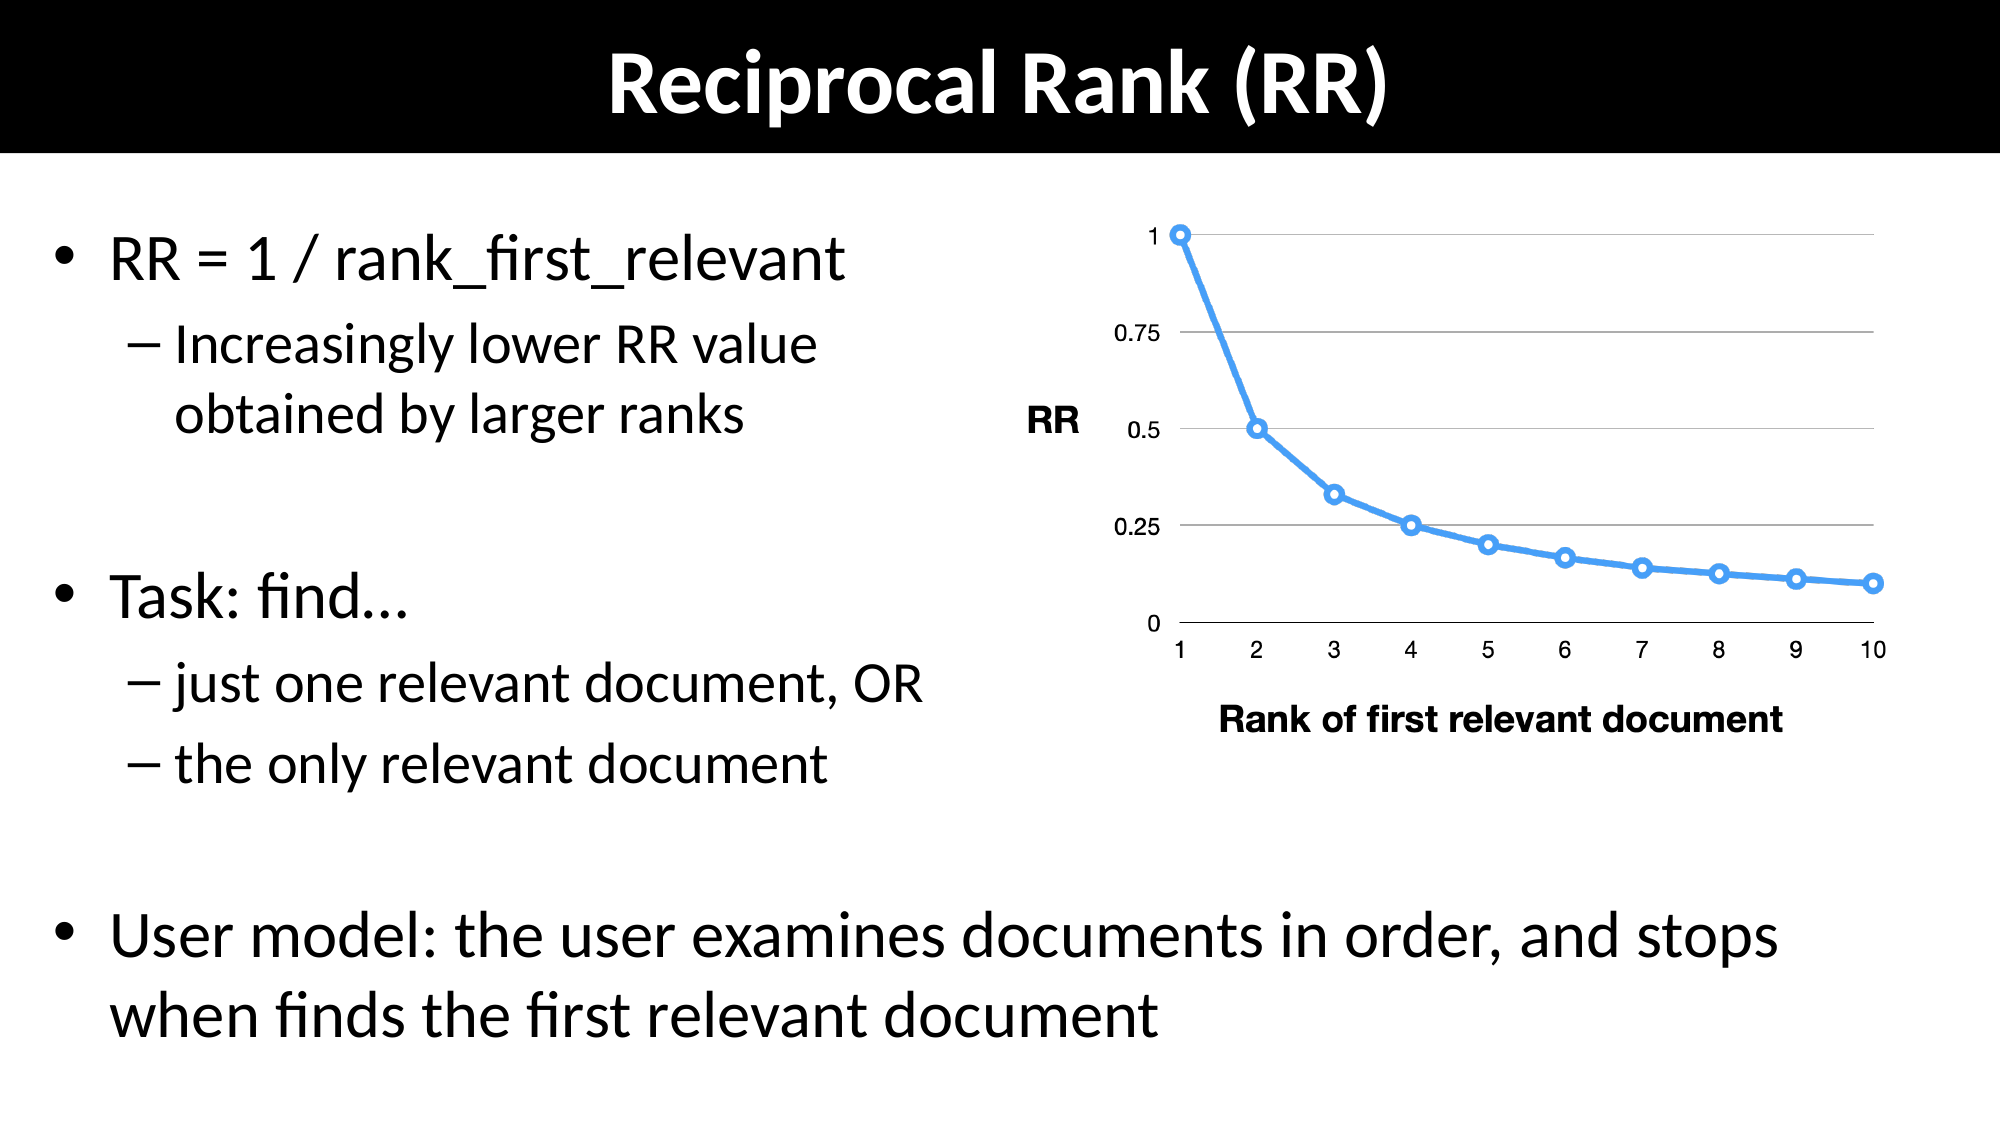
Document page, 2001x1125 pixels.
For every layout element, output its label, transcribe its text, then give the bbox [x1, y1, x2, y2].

title Reciprocal Rank (RR) [0, 0, 2000, 154]
list RR = 1 / rank_first_relevant Increasingly lower RR value obtained by larger ranks Task: find… just one relevant document, OR the only relevant document User model: the user examines documents in order, and stops when finds the first relevant document [37, 206, 1900, 1077]
picture [1020, 206, 1887, 745]
